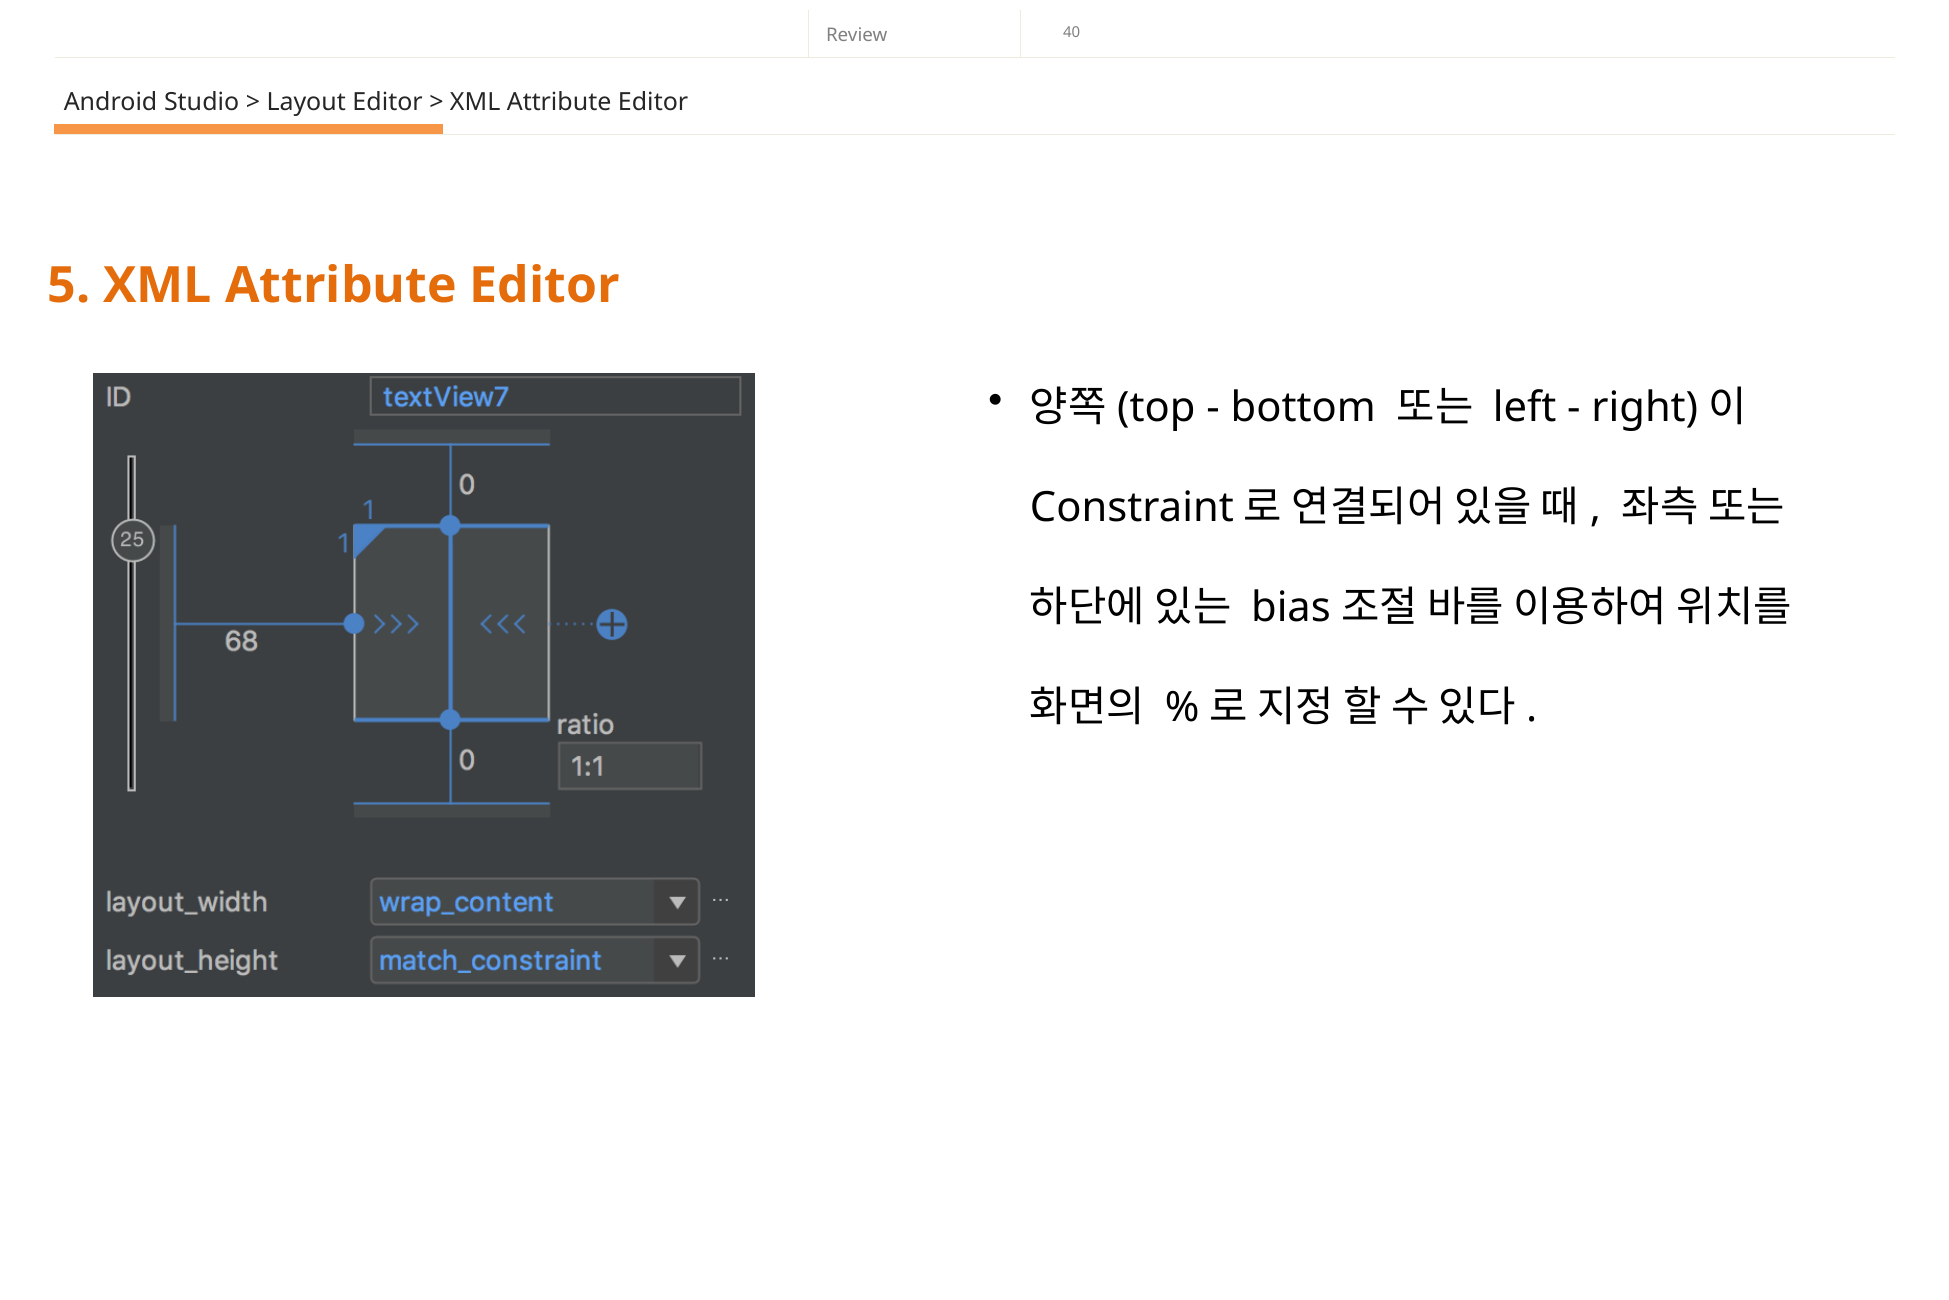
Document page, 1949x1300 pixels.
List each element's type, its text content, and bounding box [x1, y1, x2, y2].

text_box 5. XML Attribute Editor [32, 245, 636, 321]
text_box 양쪽(top - bottom 또는 left - right)이 Constraint로 연결되어 있을 때, 좌측 또는 하단에 있는 bias조절 바를 이용하여 위치를 화면의 %로 지정 할 수 있다. [973, 322, 1889, 738]
text_box Android Studio > Layout Editor > XML Attribute Editor [48, 74, 1726, 126]
picture [93, 373, 755, 997]
